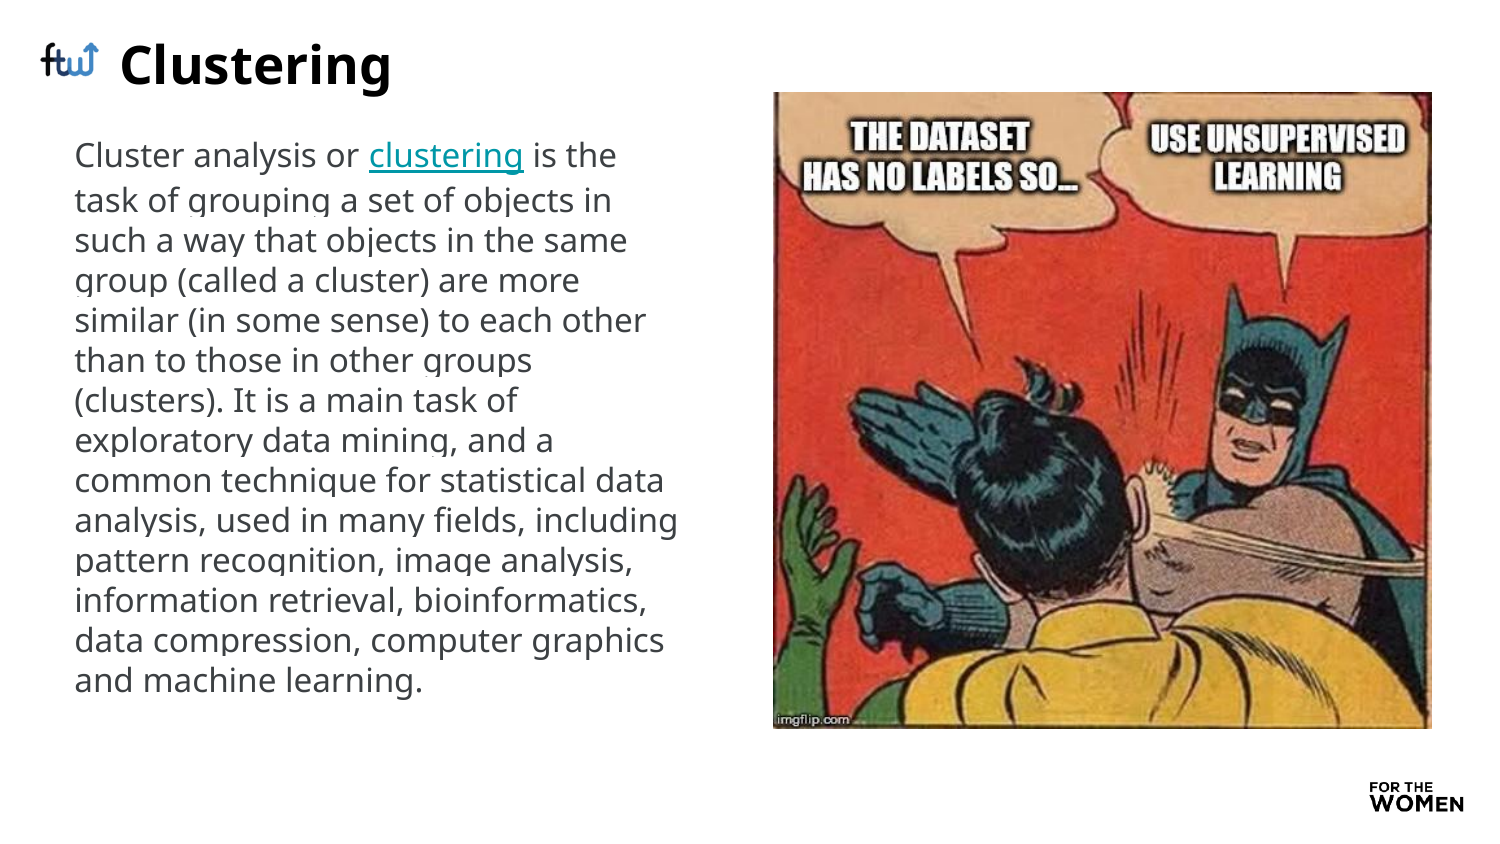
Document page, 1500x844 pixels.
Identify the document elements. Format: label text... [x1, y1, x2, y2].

title Clustering [104, 16, 740, 111]
text_box Cluster analysis or clustering is the task of grouping a set of objects in such a way that objects in the same group (called a cluster) are more similar (in some sense) to each other than to those in other groups (clusters). It is a main task of exploratory data mining, and a common technique for statistical data analysis, used in many fields, including pattern recognition, image analysis, information retrieval, bioinformatics, data compression, computer graphics and machine learning. [59, 119, 695, 714]
picture [0, 0, 1500, 844]
